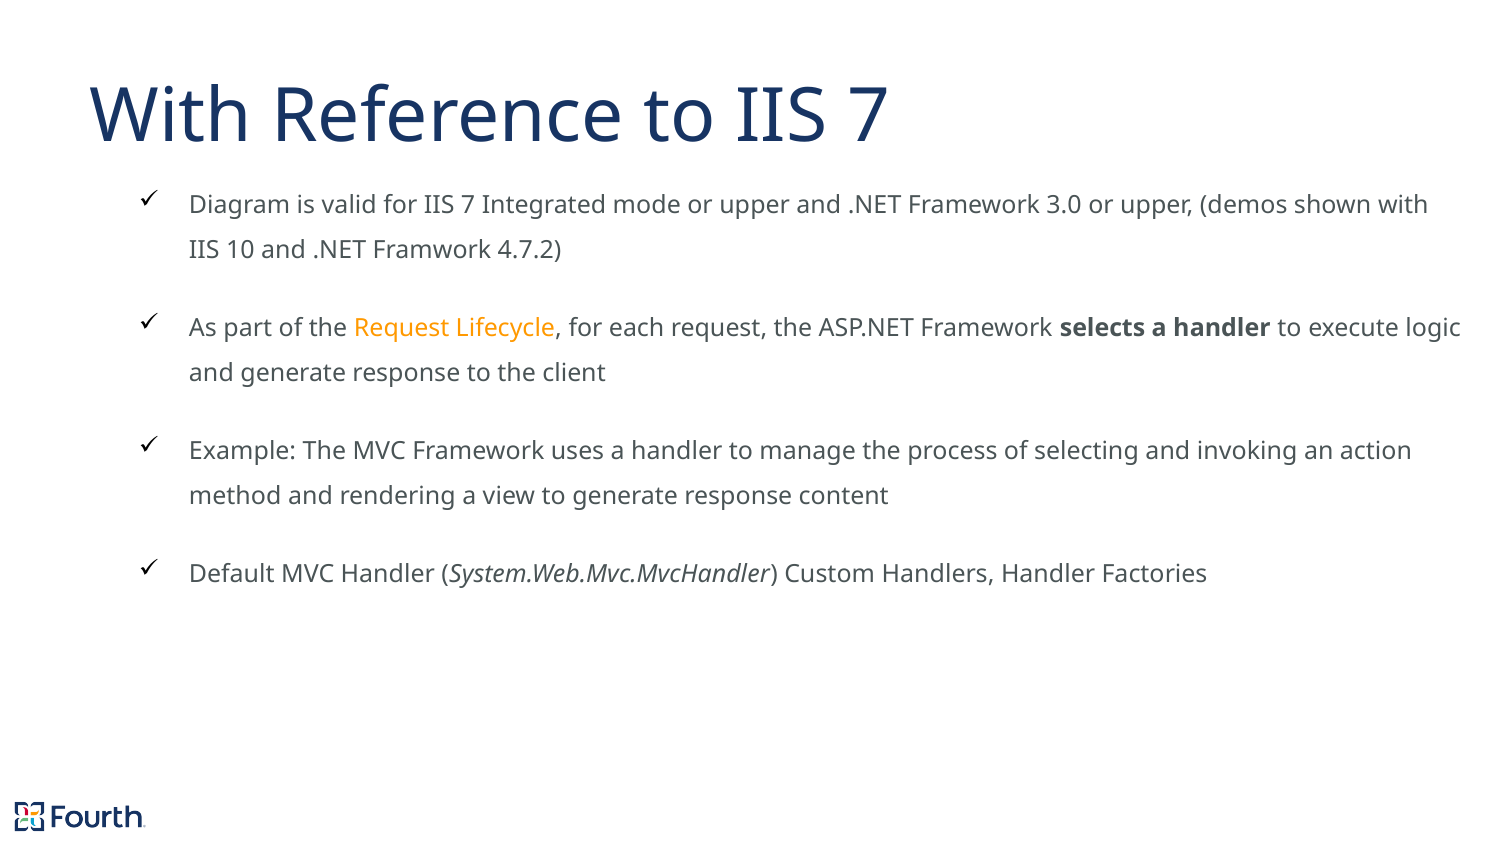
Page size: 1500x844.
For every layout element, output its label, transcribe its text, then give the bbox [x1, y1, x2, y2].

title With Reference to IIS 7 [74, 67, 1426, 155]
list Diagram is valid for IIS 7 Integrated mode or upper and .NET Framework 3.0 or upper, (demos shown with IIS 10 and .NET Framwork 4.7.2) As part of the Request Lifecycle, for each request, the ASP.NET Framework selects a handler to execute logic and generate response to the client Example: The MVC Framework uses a handler to manage the process of selecting and invoking an action method and rendering a view to generate response content Default MVC Handler (System.Web.Mvc.MvcHandler) Custom Handlers, Handler Factories [98, 158, 1482, 788]
picture [14, 801, 146, 832]
